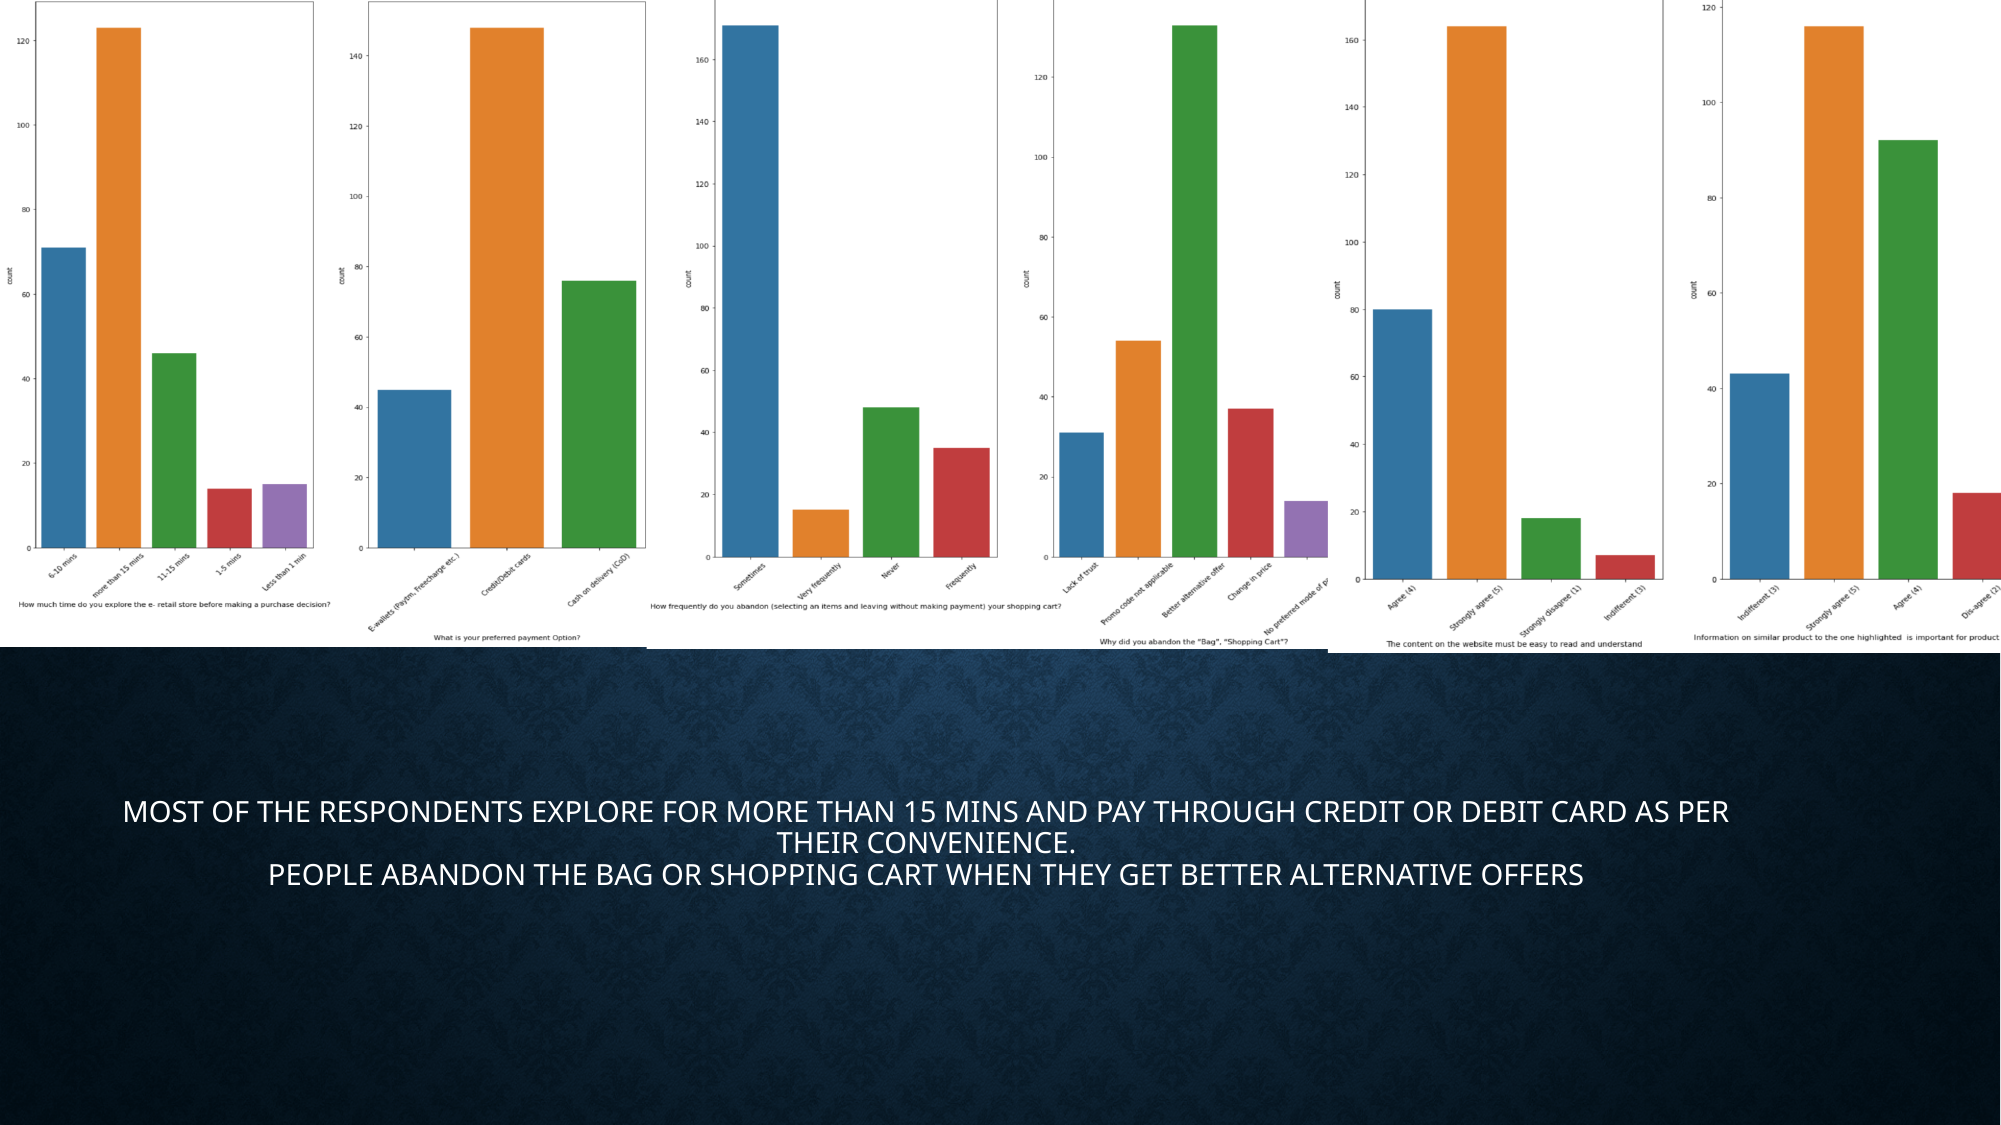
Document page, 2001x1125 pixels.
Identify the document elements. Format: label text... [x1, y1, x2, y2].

picture [0, 0, 2001, 653]
title Most of the respondents explore for more than 15 mins and pay through credit or debit card as per their convenience. People abandon the Bag or Shopping Cart when they get better alternative offers [77, 753, 1776, 971]
